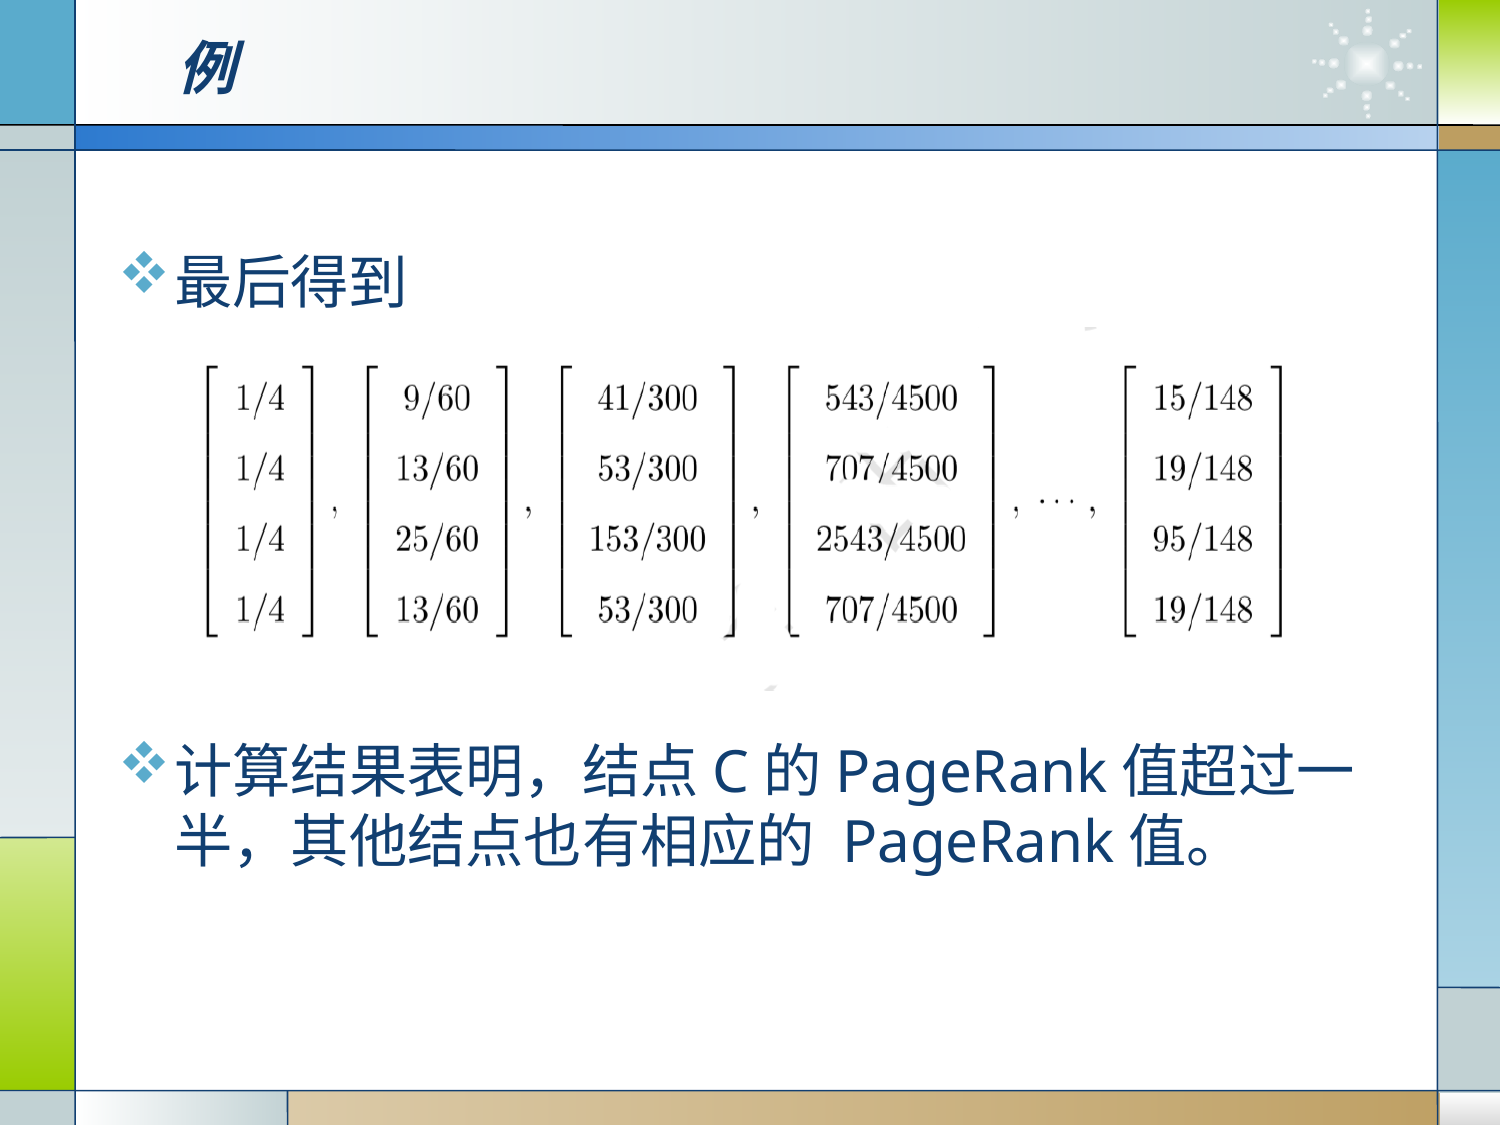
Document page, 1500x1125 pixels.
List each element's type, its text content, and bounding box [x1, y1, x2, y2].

picture [162, 327, 1326, 691]
title 例 [162, 19, 1263, 113]
list 最后得到 计算结果表明，结点C的PageRank值超过一半，其他结点也有相应的 PageRank值。 [102, 237, 1398, 952]
